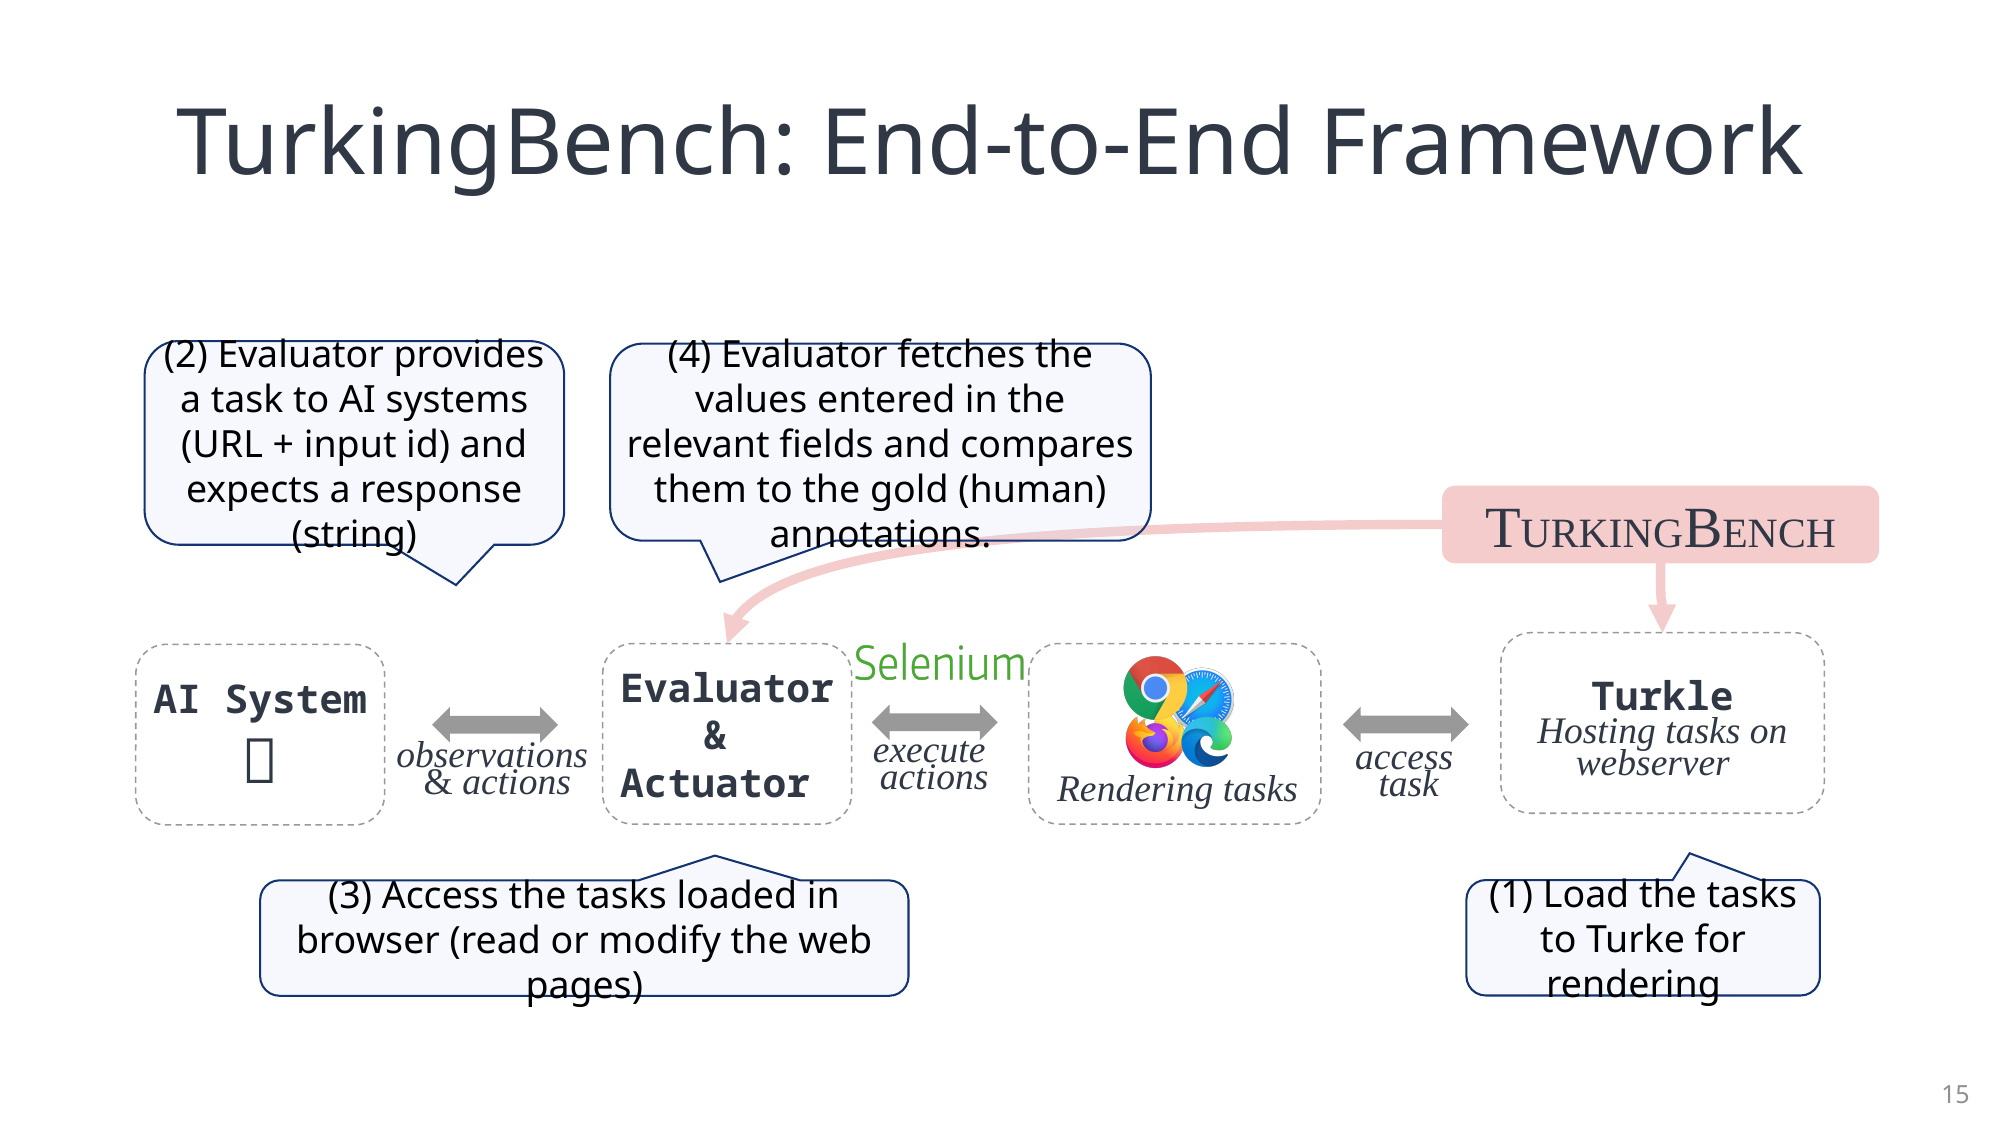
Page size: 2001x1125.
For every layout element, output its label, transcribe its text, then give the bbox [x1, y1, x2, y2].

title TurkingBench: End-to-End Framework [32, 62, 1974, 228]
text_box access task [1321, 775, 1552, 811]
text_box observations & actions [354, 774, 640, 809]
text_box (3) Access the tasks loaded in browser (read or modify the web pages) [259, 854, 910, 997]
text_box Turkle Hosting tasks on webserver [1500, 632, 1825, 814]
text_box AI System 🤖 [135, 644, 385, 825]
text_box execute actions [844, 755, 1025, 790]
text_box Evaluator & Actuator [602, 643, 852, 825]
text_box (1) Load the tasks to Turke for rendering [1465, 852, 1821, 997]
picture [850, 644, 1026, 692]
text_box TURKINGBENCH [1442, 485, 1880, 564]
text_box (4) Evaluator fetches the values entered in the relevant fields and compares them to the gold (human) annotations. [609, 342, 1152, 584]
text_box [1028, 644, 1321, 825]
slide_number 15 [1912, 1065, 2000, 1125]
text_box [432, 707, 559, 743]
text_box (2) Evaluator provides a task to AI systems (URL + input id) and expects a response (string) [143, 340, 566, 587]
text_box [1342, 706, 1469, 743]
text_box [727, 524, 1443, 644]
text_box [871, 704, 998, 741]
